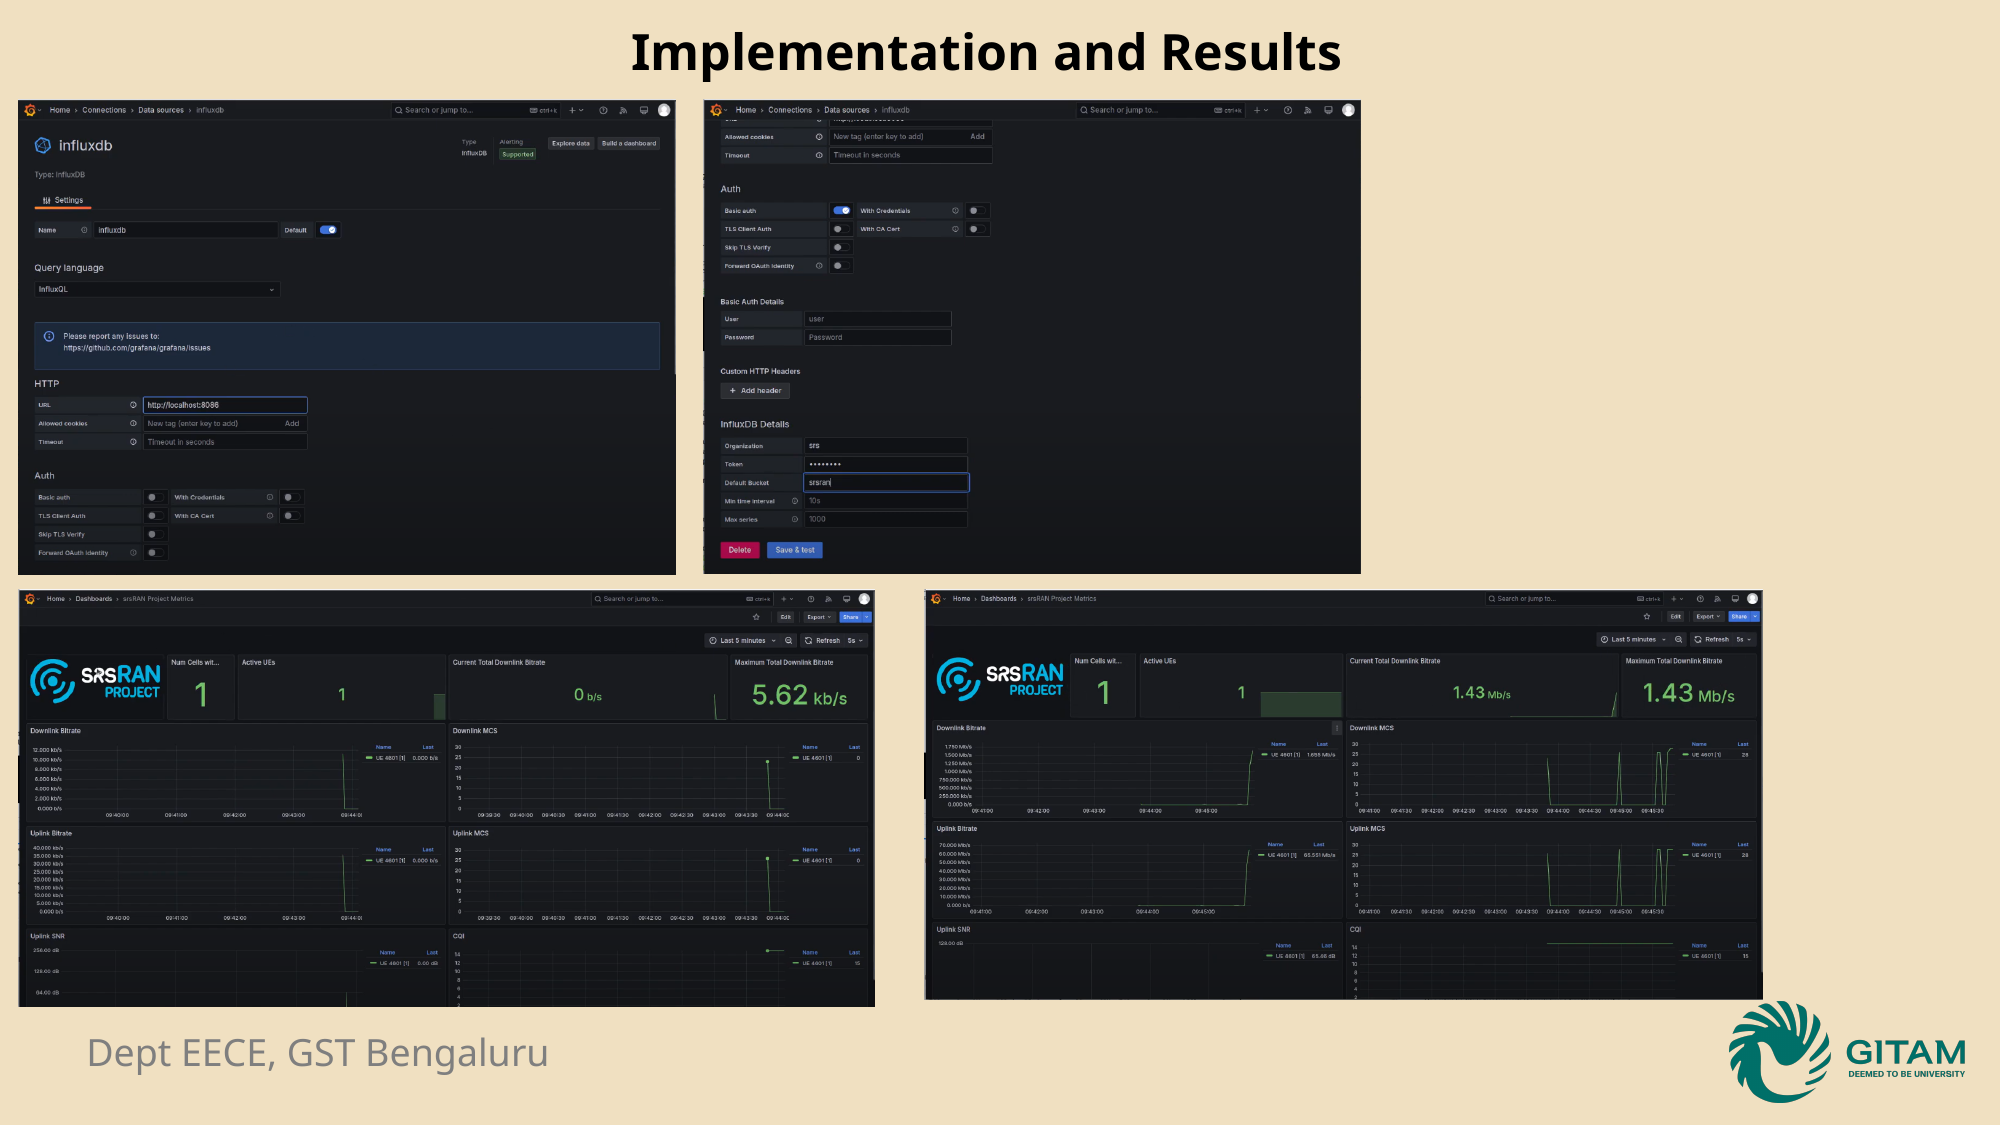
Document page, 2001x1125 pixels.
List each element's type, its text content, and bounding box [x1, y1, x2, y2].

picture [1729, 1001, 1965, 1103]
picture [18, 99, 676, 576]
picture [702, 98, 1361, 574]
picture [923, 588, 1764, 1000]
text_box Implementation and Results [137, 12, 1863, 100]
picture [18, 588, 875, 1007]
